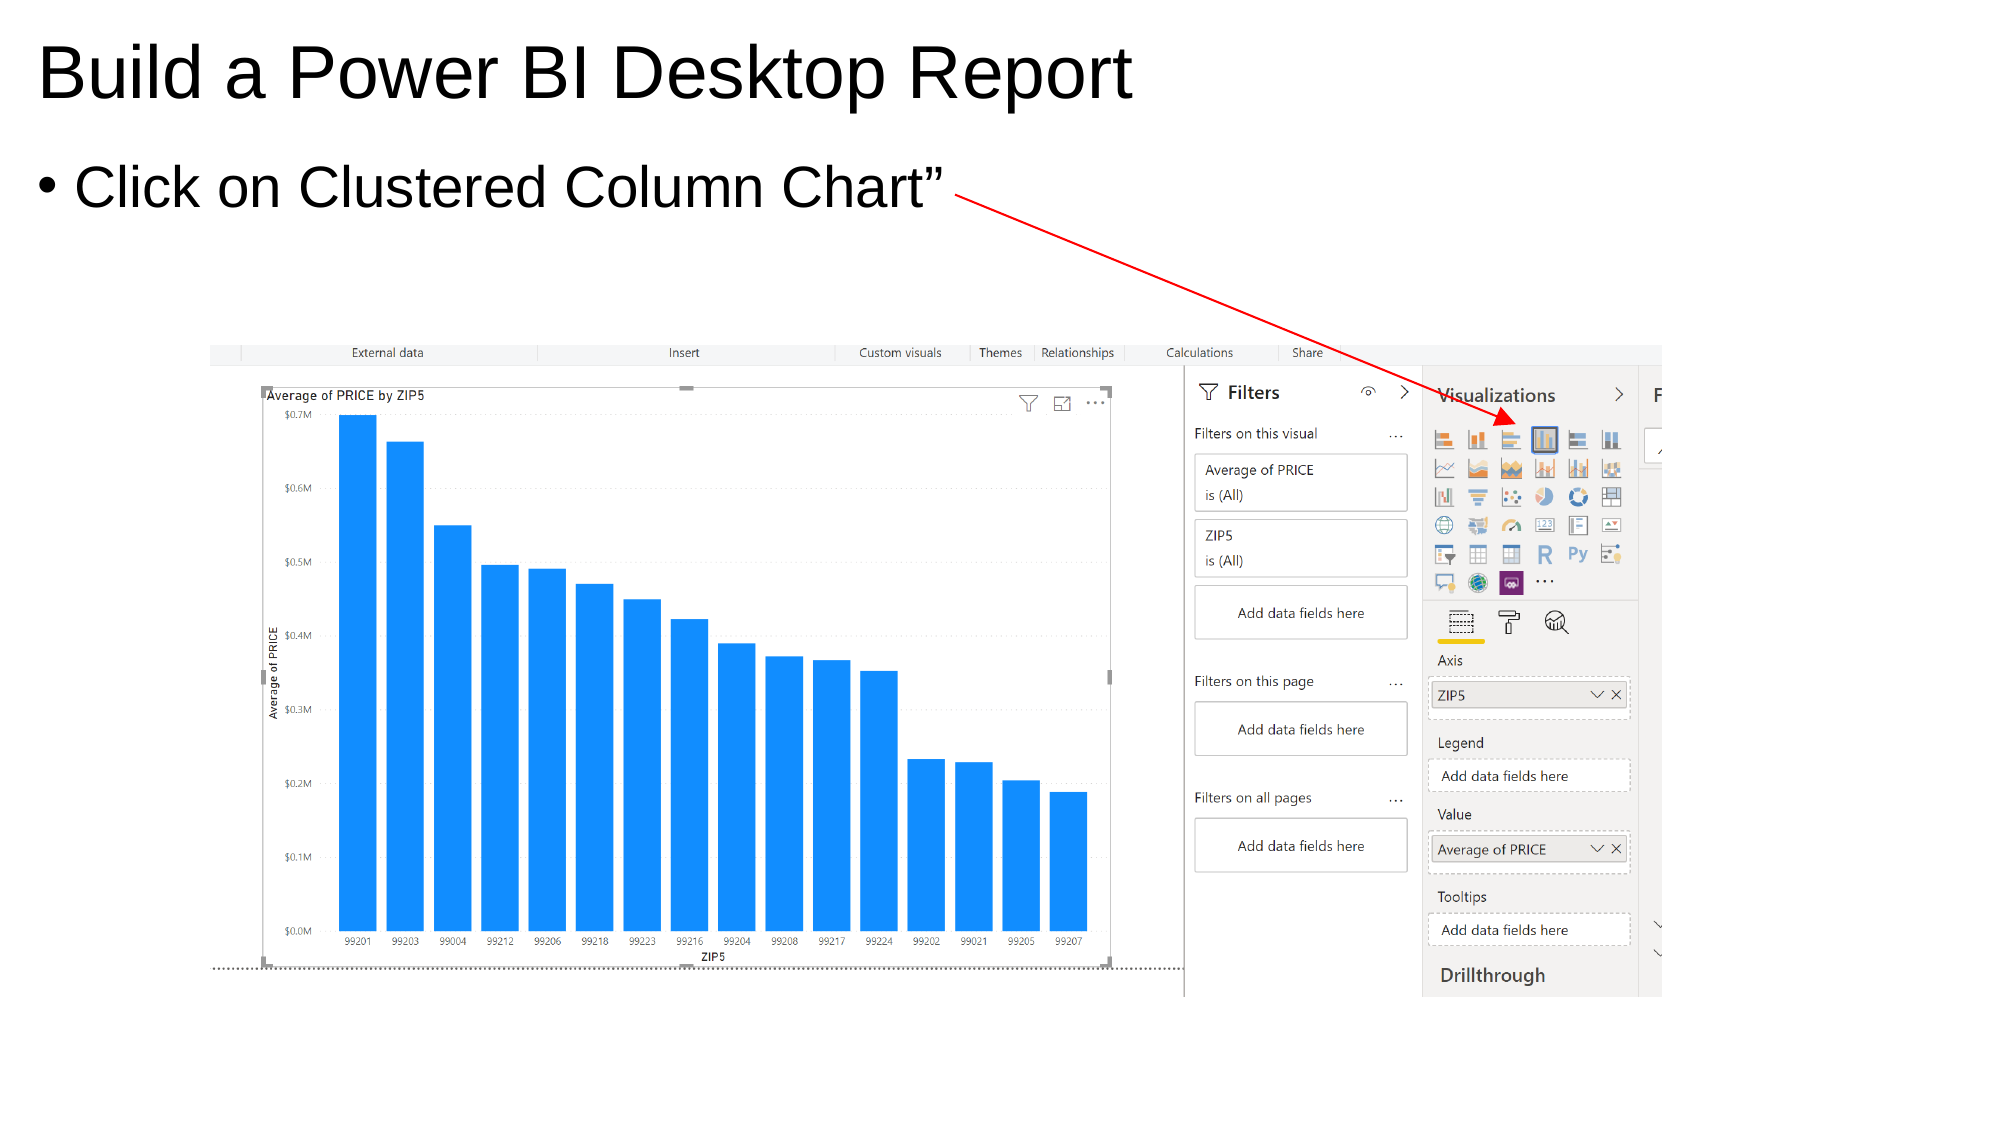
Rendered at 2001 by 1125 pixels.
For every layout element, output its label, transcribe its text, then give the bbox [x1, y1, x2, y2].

list Click on Clustered Column Chart” [22, 149, 1164, 1100]
title Build a Power BI Desktop Report [22, 25, 1978, 123]
picture [209, 345, 1662, 997]
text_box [954, 194, 1516, 425]
